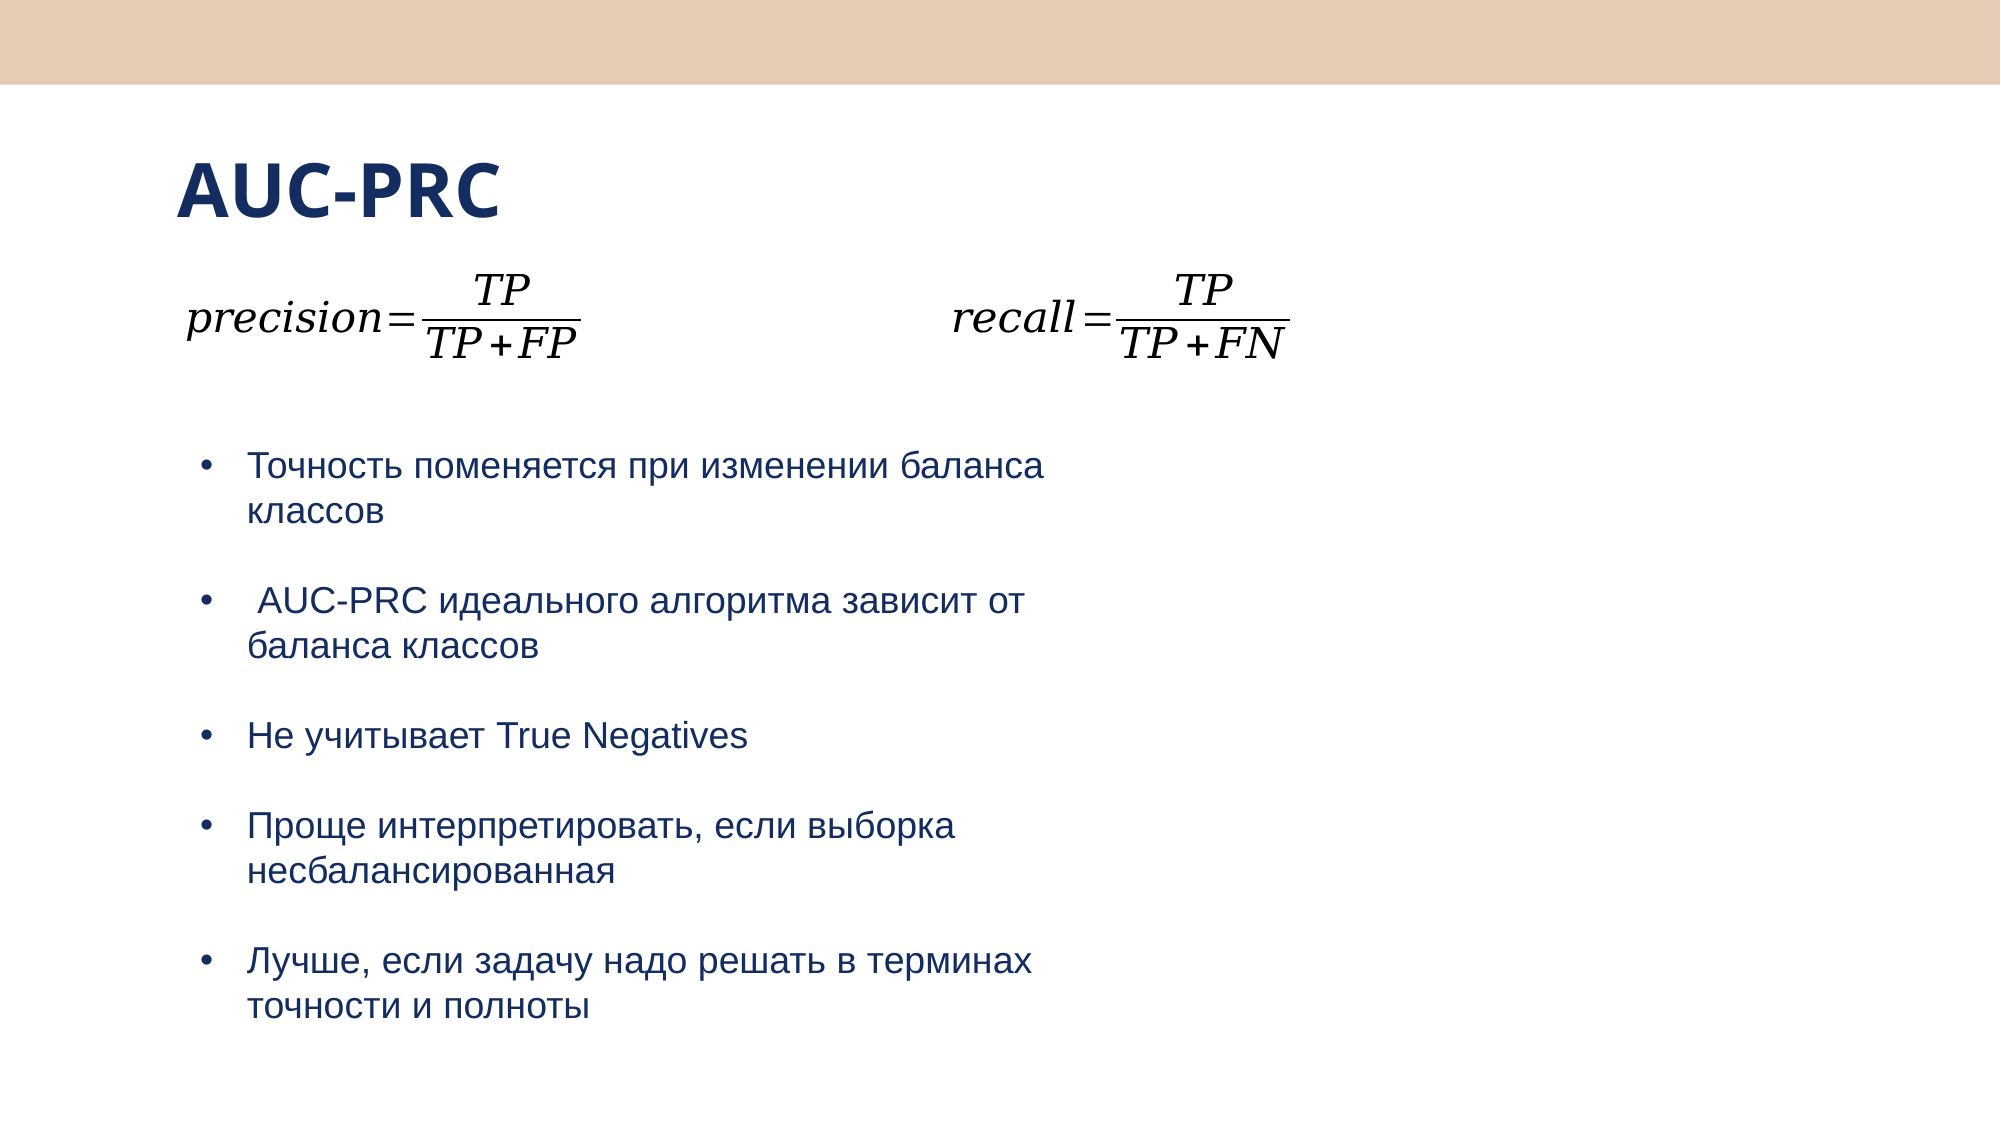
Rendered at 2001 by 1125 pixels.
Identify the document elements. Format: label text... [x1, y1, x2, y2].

text_box AUC-PRC [162, 84, 1888, 303]
text_box Точность поменяется при изменении баланса классов AUC-PRC идеального алгоритма зависит от баланса классов Не учитывает True Negatives Проще интерпретировать, если выборка несбалансированная Лучше, если задачу надо решать в терминах точности и полноты [185, 434, 1186, 1034]
